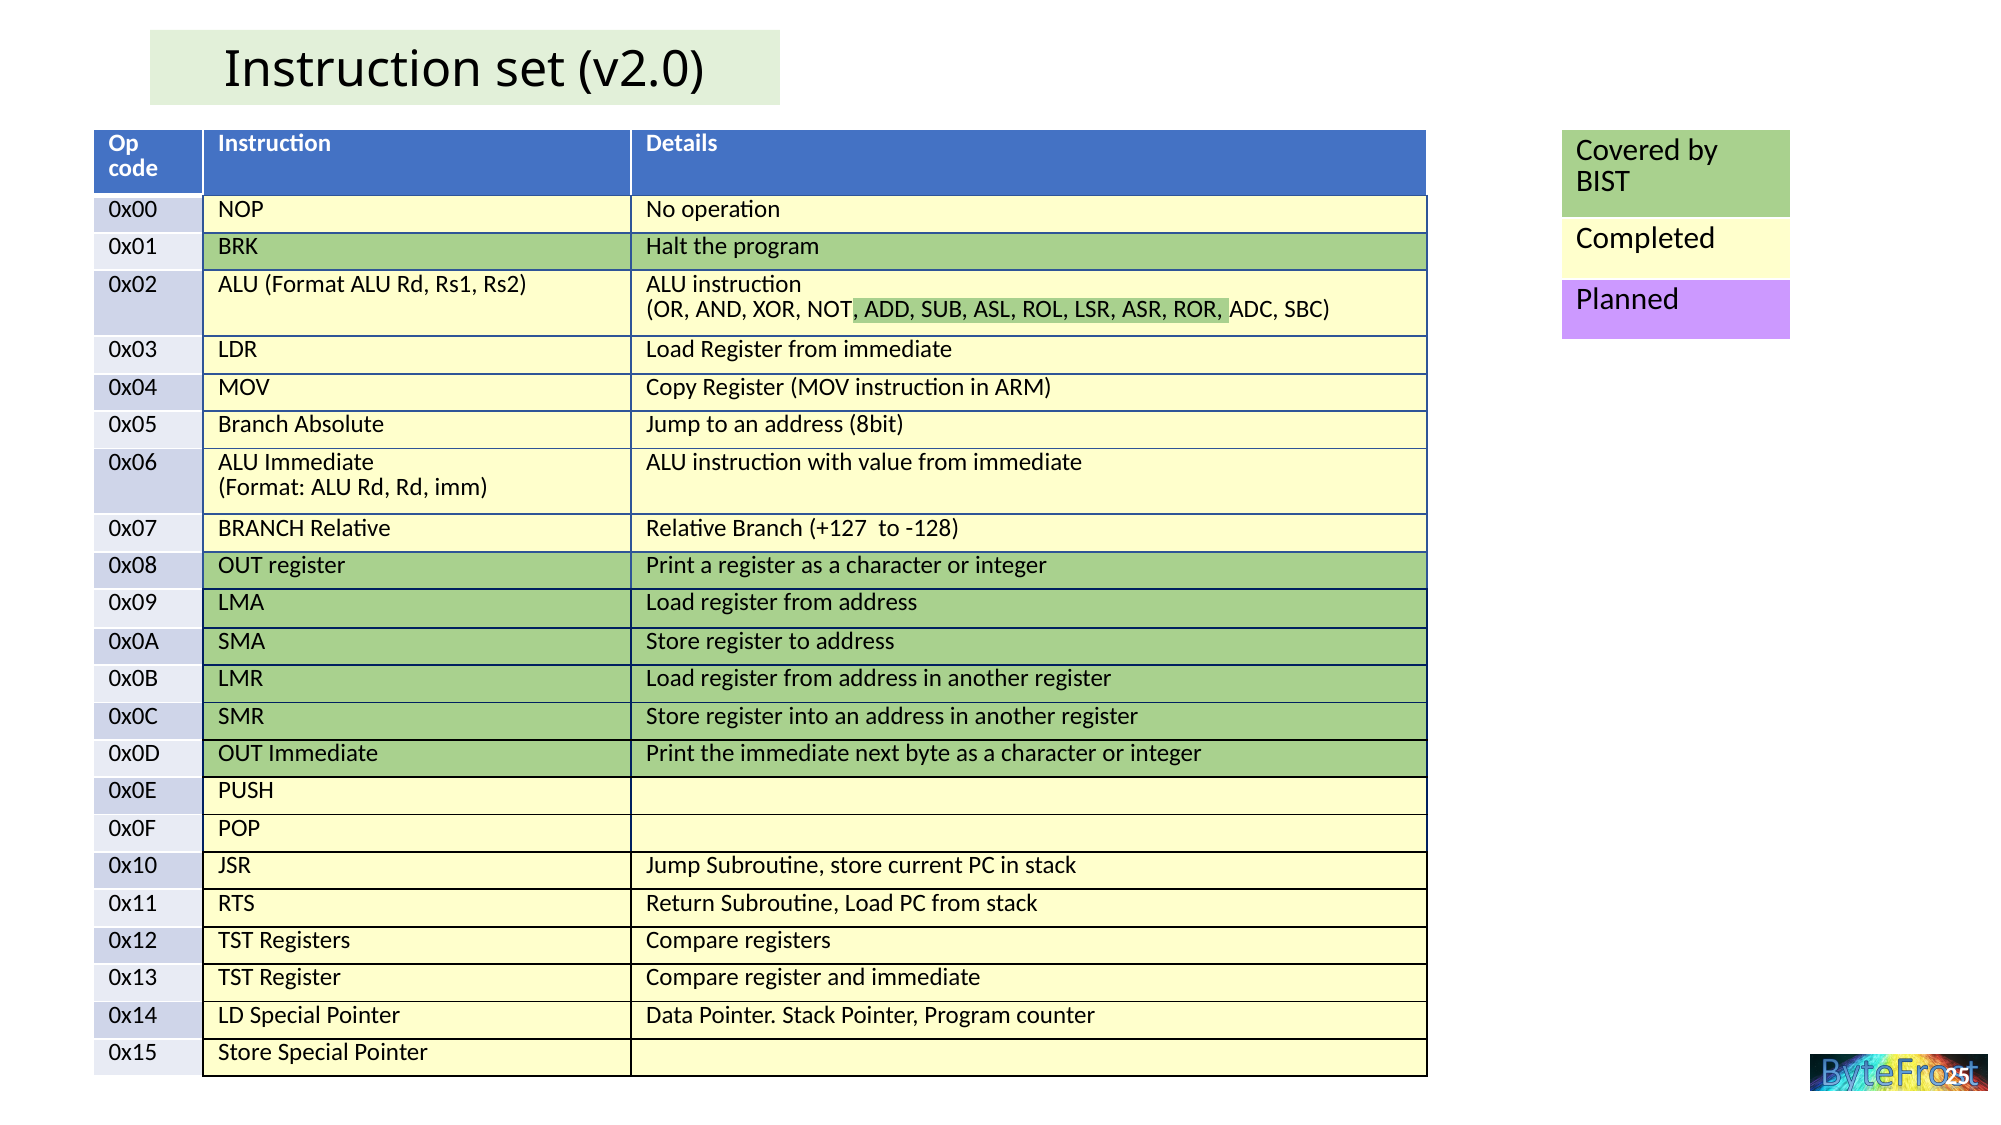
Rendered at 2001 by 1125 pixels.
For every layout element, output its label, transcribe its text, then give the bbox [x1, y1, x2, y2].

table_cell OUT Immediate [204, 741, 630, 776]
table_cell 0x13 [94, 965, 202, 1001]
table_cell Planned [1562, 280, 1790, 339]
table_header Covered by BIST [1562, 130, 1790, 217]
text_box 25 [1535, 1044, 1986, 1105]
table_cell Copy Register (MOV instruction in ARM) [632, 375, 1426, 410]
table_cell MOV [204, 375, 630, 410]
table_cell OUT register [204, 553, 630, 588]
table_cell 0x08 [94, 553, 202, 588]
table_cell 0x07 [94, 515, 202, 551]
table_cell 0x09 [94, 590, 202, 627]
table_cell 0x03 [94, 337, 202, 373]
title Instruction set (v2.0) [150, 29, 780, 105]
table_header Instruction [204, 130, 630, 195]
table_cell 0x14 [94, 1002, 202, 1038]
table_cell JSR [204, 853, 630, 888]
table_cell PUSH [204, 778, 630, 814]
table_cell Branch Absolute [204, 412, 630, 448]
table_cell Store Special Pointer [204, 1040, 630, 1075]
table_cell 0x02 [94, 271, 202, 335]
table_cell Load Register from immediate [632, 337, 1426, 373]
table_cell LD Special Pointer [204, 1002, 630, 1038]
table_cell 0x00 [94, 198, 202, 232]
table_cell POP [204, 815, 630, 851]
table_cell TST Registers [204, 928, 630, 963]
table_cell Print the immediate next byte as a character or integer [632, 741, 1426, 776]
table_cell 0x12 [94, 928, 202, 963]
table_cell 0x06 [94, 449, 202, 513]
table_cell Store register to address [632, 629, 1426, 664]
table_cell ALU instruction with value from immediate [632, 449, 1426, 513]
table_cell No operation [632, 196, 1426, 232]
picture [1810, 1054, 1988, 1091]
table_cell RTS [204, 890, 630, 926]
table_cell Halt the program [632, 234, 1426, 269]
table_cell 0x05 [94, 412, 202, 448]
table_cell Compare register and immediate [632, 965, 1426, 1001]
table_header Details [632, 130, 1426, 195]
table_cell Data Pointer. Stack Pointer, Program counter [632, 1002, 1426, 1038]
table_cell [632, 1040, 1426, 1075]
table_cell SMA [204, 629, 630, 664]
table_cell Relative Branch (+127 to -128) [632, 515, 1426, 551]
table_cell [632, 778, 1426, 814]
table_cell 0x11 [94, 890, 202, 926]
table_cell BRANCH Relative [204, 515, 630, 551]
table_cell Print a register as a character or integer [632, 553, 1426, 588]
table_cell BRK [204, 234, 630, 269]
table_cell 0x0F [94, 815, 202, 851]
table_cell 0x15 [94, 1040, 202, 1075]
table_cell 0x10 [94, 853, 202, 888]
table_cell 0x04 [94, 375, 202, 410]
table_header Op code [94, 130, 202, 193]
table_cell 0x01 [94, 234, 202, 269]
table_cell Store register into an address in another register [632, 703, 1426, 739]
table_cell LMA [204, 590, 630, 627]
table_cell LMR [204, 666, 630, 702]
table_cell Return Subroutine, Load PC from stack [632, 890, 1426, 926]
table_cell ALU instruction (OR, AND, XOR, NOT, ADD, SUB, ASL, ROL, LSR, ASR, ROR, ADC, SBC) [632, 271, 1426, 335]
table_cell SMR [204, 703, 630, 739]
table_cell Jump to an address (8bit) [632, 412, 1426, 448]
table_cell 0x0D [94, 741, 202, 776]
table_cell LDR [204, 337, 630, 373]
table_cell 0x0A [94, 629, 202, 664]
table_cell ALU Immediate (Format: ALU Rd, Rd, imm) [204, 449, 630, 513]
table_cell 0x0C [94, 703, 202, 739]
table_cell Jump Subroutine, store current PC in stack [632, 853, 1426, 888]
table_cell Load register from address [632, 590, 1426, 627]
table_cell [632, 815, 1426, 851]
table_cell TST Register [204, 965, 630, 1001]
table_cell 0x0E [94, 778, 202, 814]
table_cell Compare registers [632, 928, 1426, 963]
table_cell 0x0B [94, 666, 202, 702]
table_cell Load register from address in another register [632, 666, 1426, 702]
table_cell ALU (Format ALU Rd, Rs1, Rs2) [204, 271, 630, 335]
table_cell NOP [204, 196, 630, 232]
table_cell Completed [1562, 219, 1790, 278]
